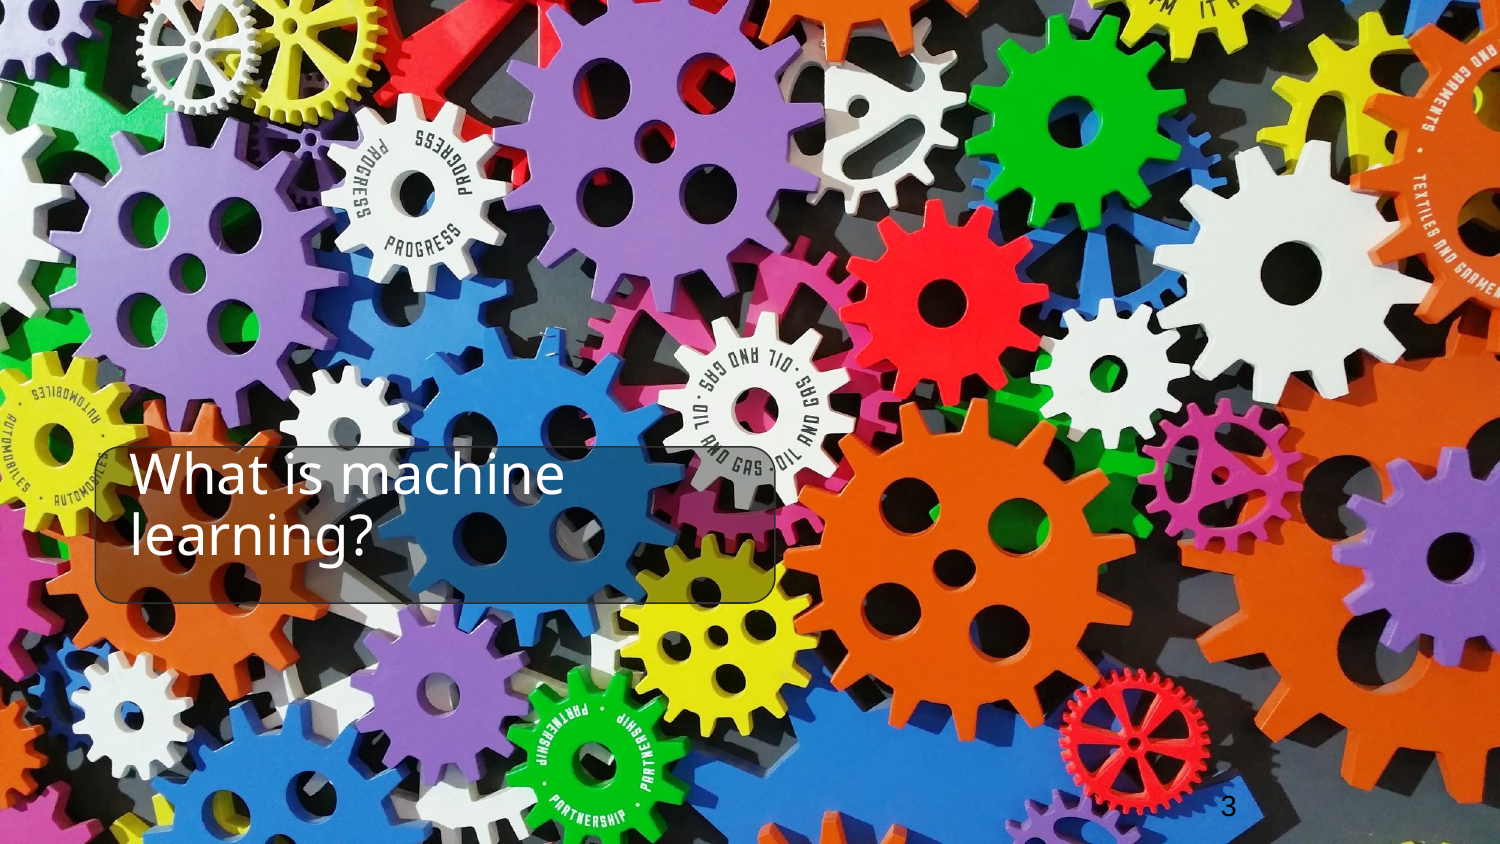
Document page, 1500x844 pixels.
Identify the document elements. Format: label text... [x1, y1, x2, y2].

text_box [95, 446, 775, 604]
title What is machine learning? [118, 476, 752, 574]
slide_number 3 [1209, 787, 1313, 822]
picture [0, 0, 1500, 844]
